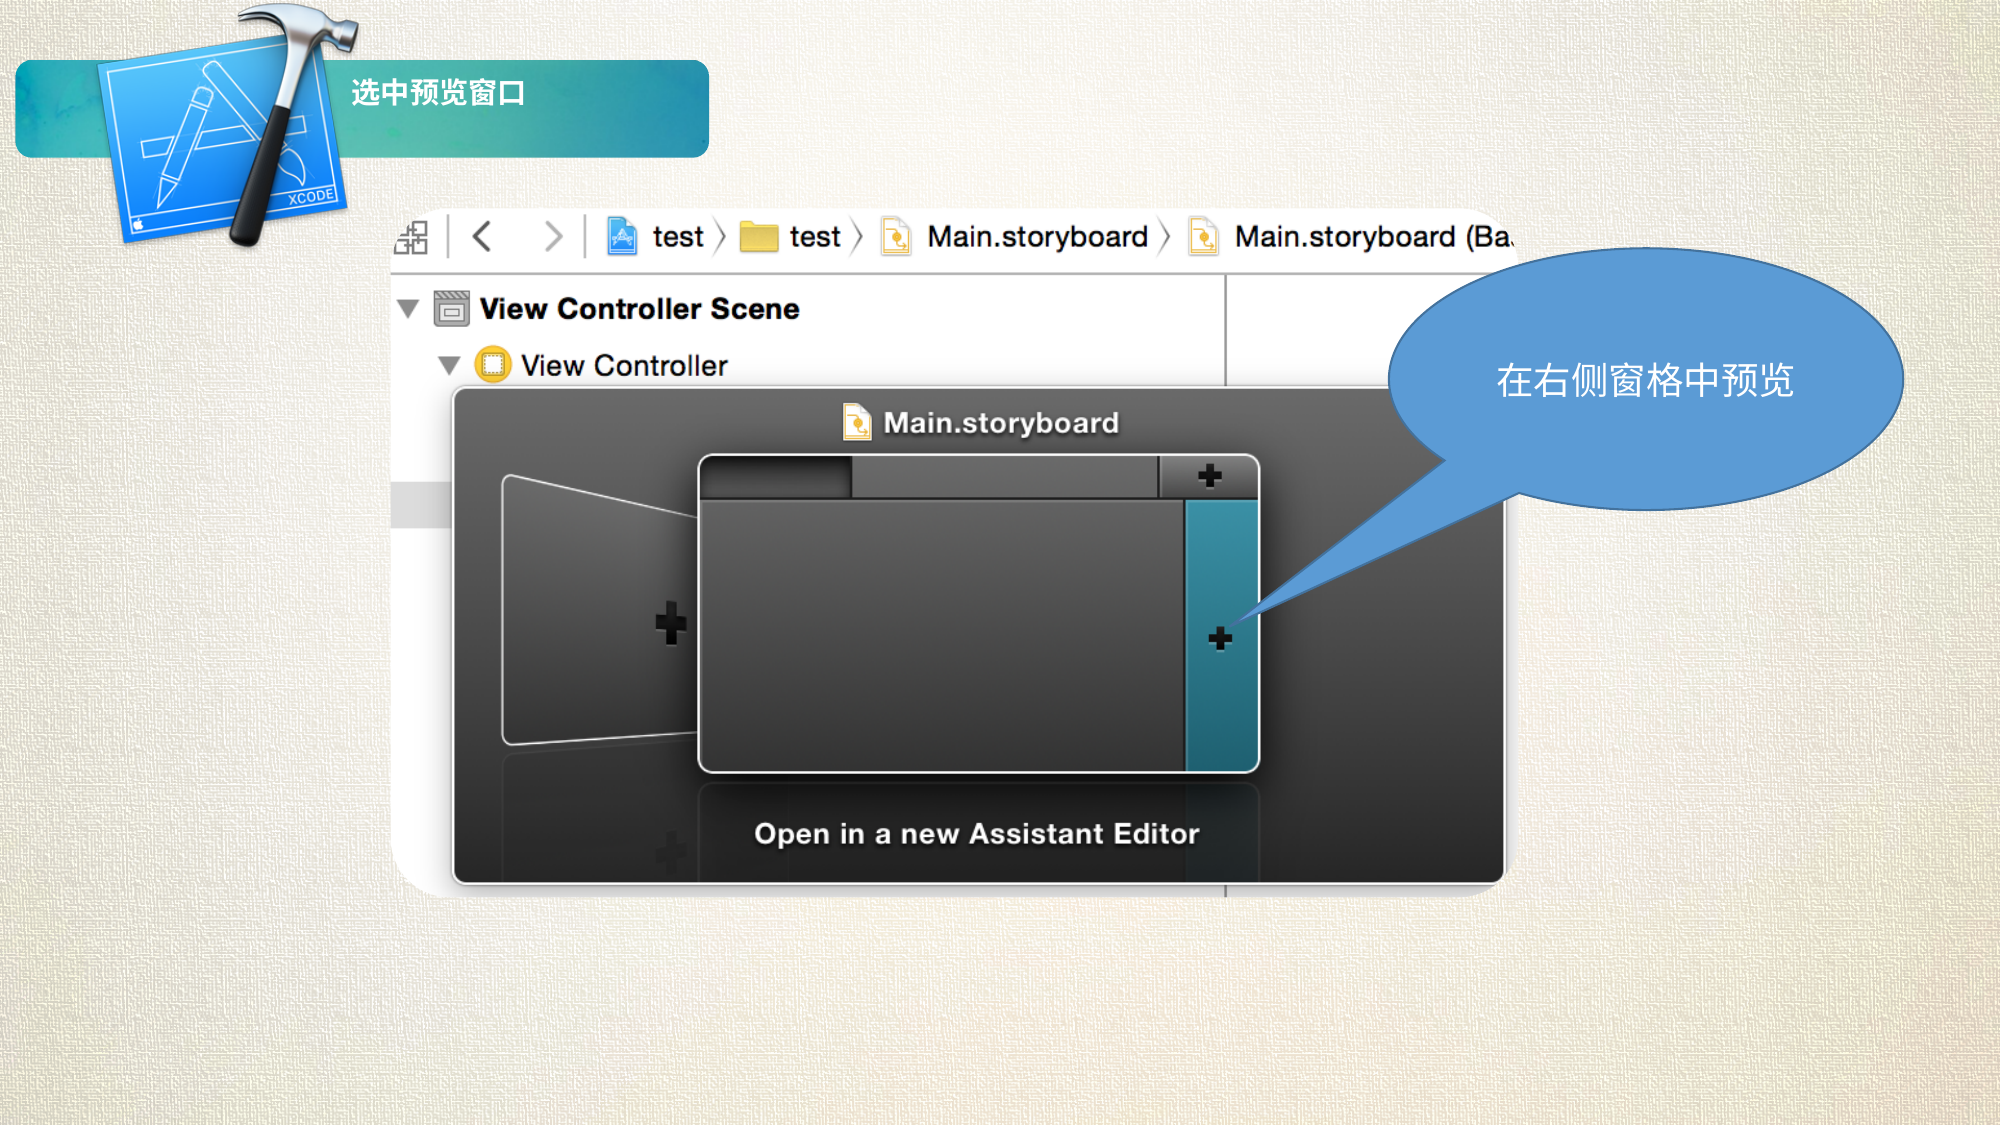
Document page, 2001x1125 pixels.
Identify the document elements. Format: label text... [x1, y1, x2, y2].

text_box [364, 58, 708, 67]
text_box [364, 67, 858, 174]
text_box [14, 58, 91, 159]
text_box 在右侧窗格中预览 [1519, 247, 1905, 512]
picture [0, 0, 2000, 1125]
